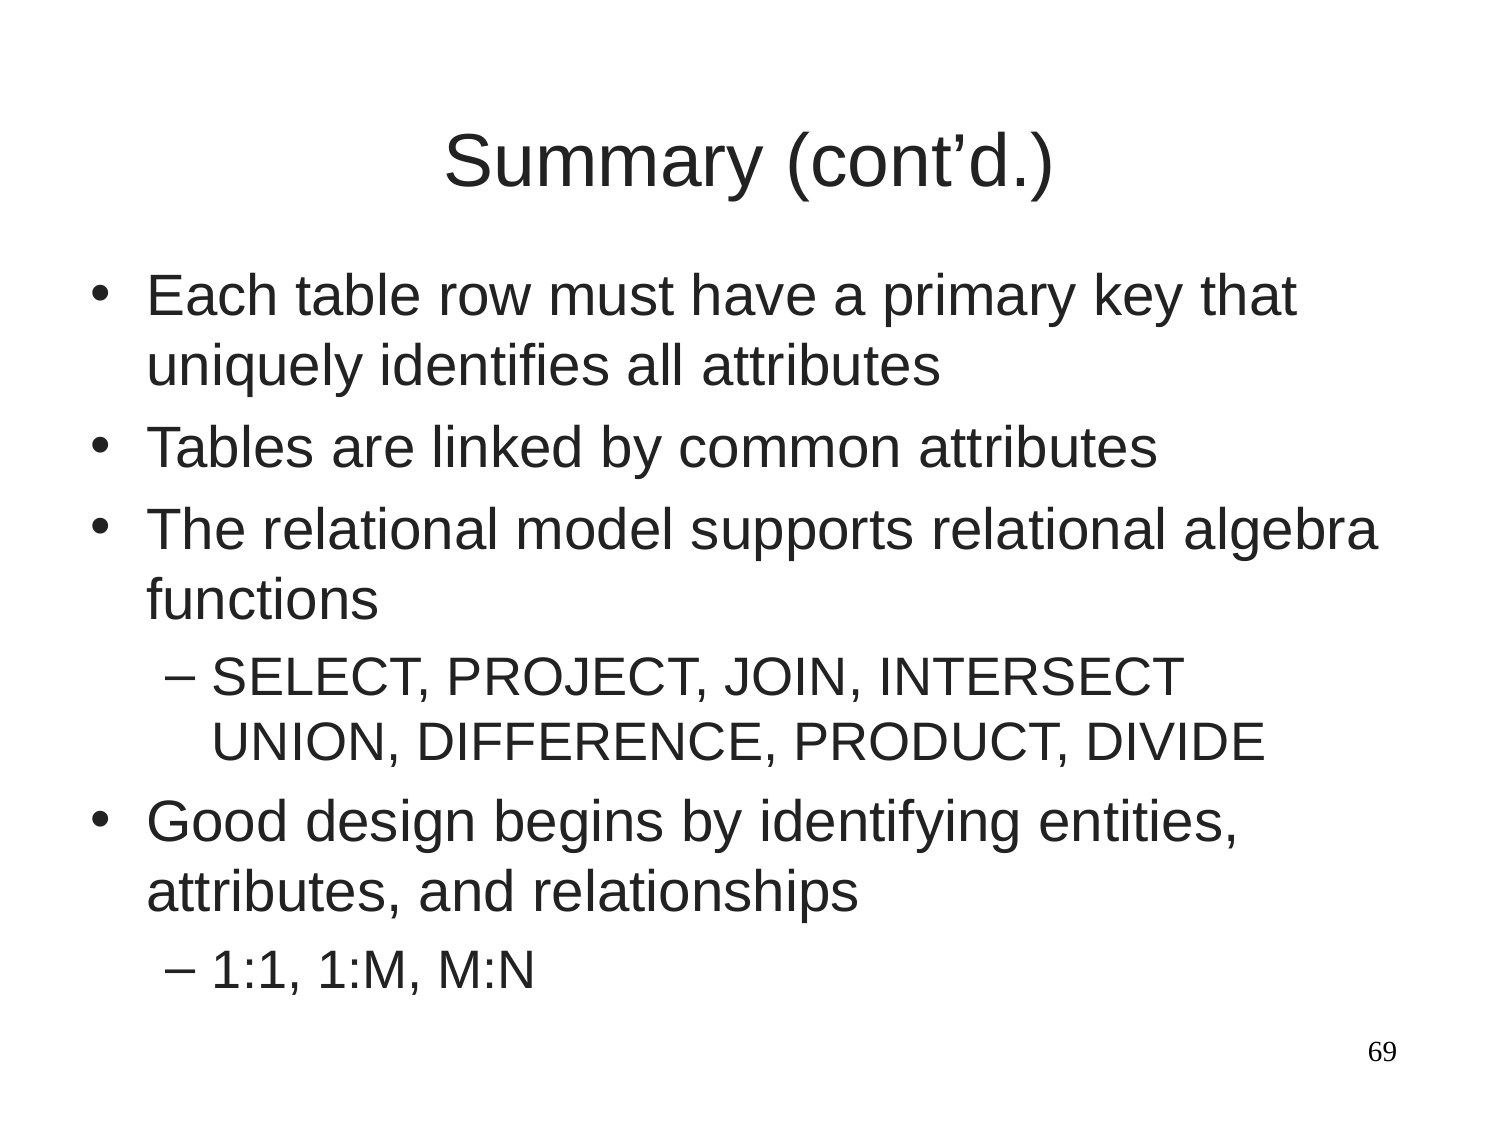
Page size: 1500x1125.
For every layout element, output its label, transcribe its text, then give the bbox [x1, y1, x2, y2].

list Each table row must have a primary key that uniquely identifies all attributes Tables are linked by common attributes The relational model supports relational algebra functions SELECT, PROJECT, JOIN, INTERSECT UNION, DIFFERENCE, PRODUCT, DIVIDE Good design begins by identifying entities, attributes, and relationships 1:1, 1:M, M:N [75, 249, 1400, 1000]
title Summary (cont’d.) [87, 62, 1413, 250]
slide_number ‹#› [1074, 1024, 1413, 1103]
